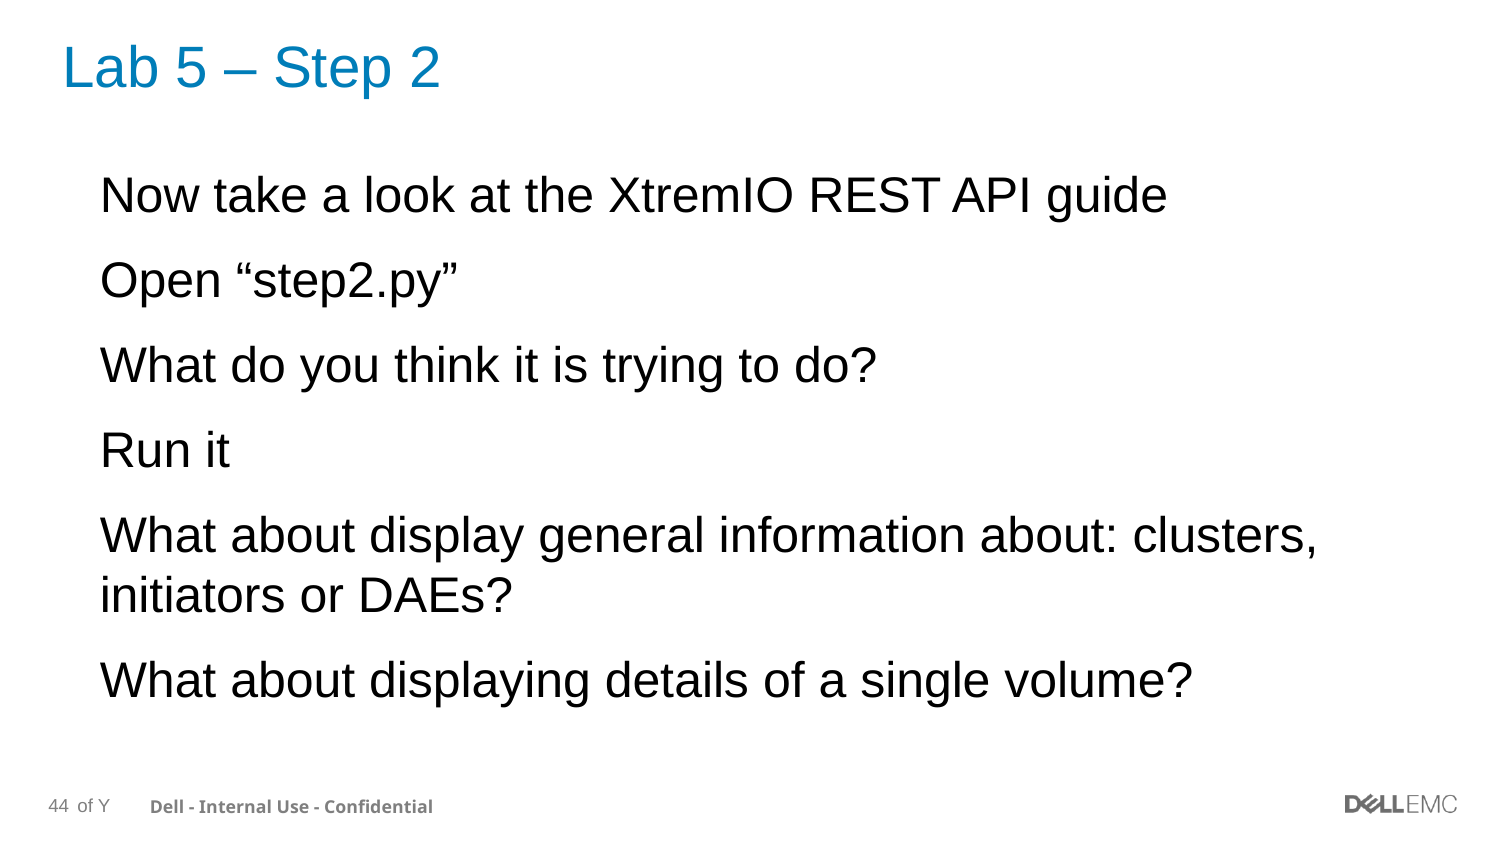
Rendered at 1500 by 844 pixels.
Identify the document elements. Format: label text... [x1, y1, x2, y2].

picture [1345, 793, 1457, 814]
list Now take a look at the XtremIO REST API guide Open “step2.py” What do you think it is trying to do? Run it What about display general information about: clusters, initiators or DAEs? What about displaying details of a single volume? [62, 162, 1450, 725]
title Lab 5 – Step 2 [62, 37, 1450, 113]
